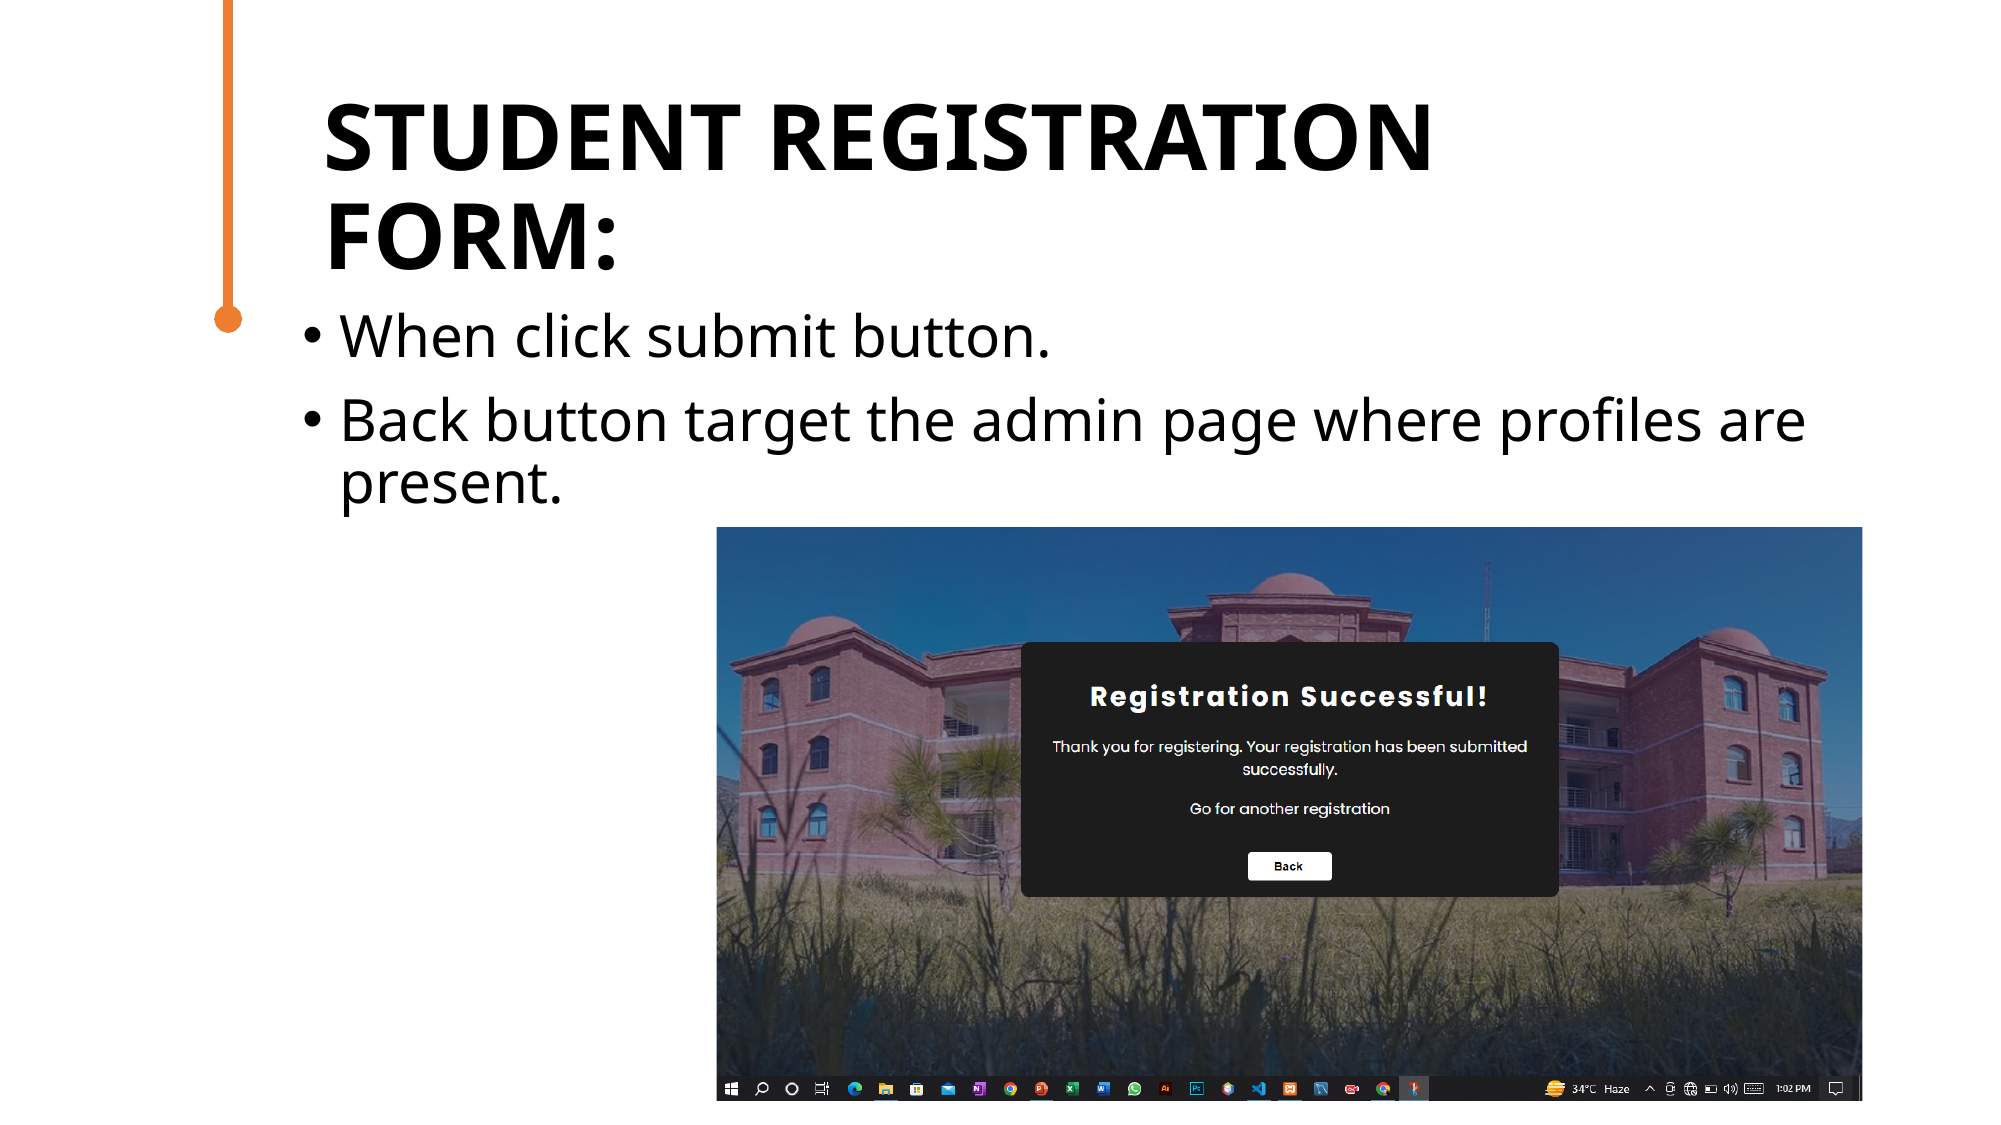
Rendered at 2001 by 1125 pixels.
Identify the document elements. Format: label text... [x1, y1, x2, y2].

list When click submit button. Back button target the admin page where profiles are present. [287, 299, 1863, 1014]
picture [716, 527, 1863, 1125]
title STUDENT REGISTRATION FORM: [308, 81, 1692, 299]
